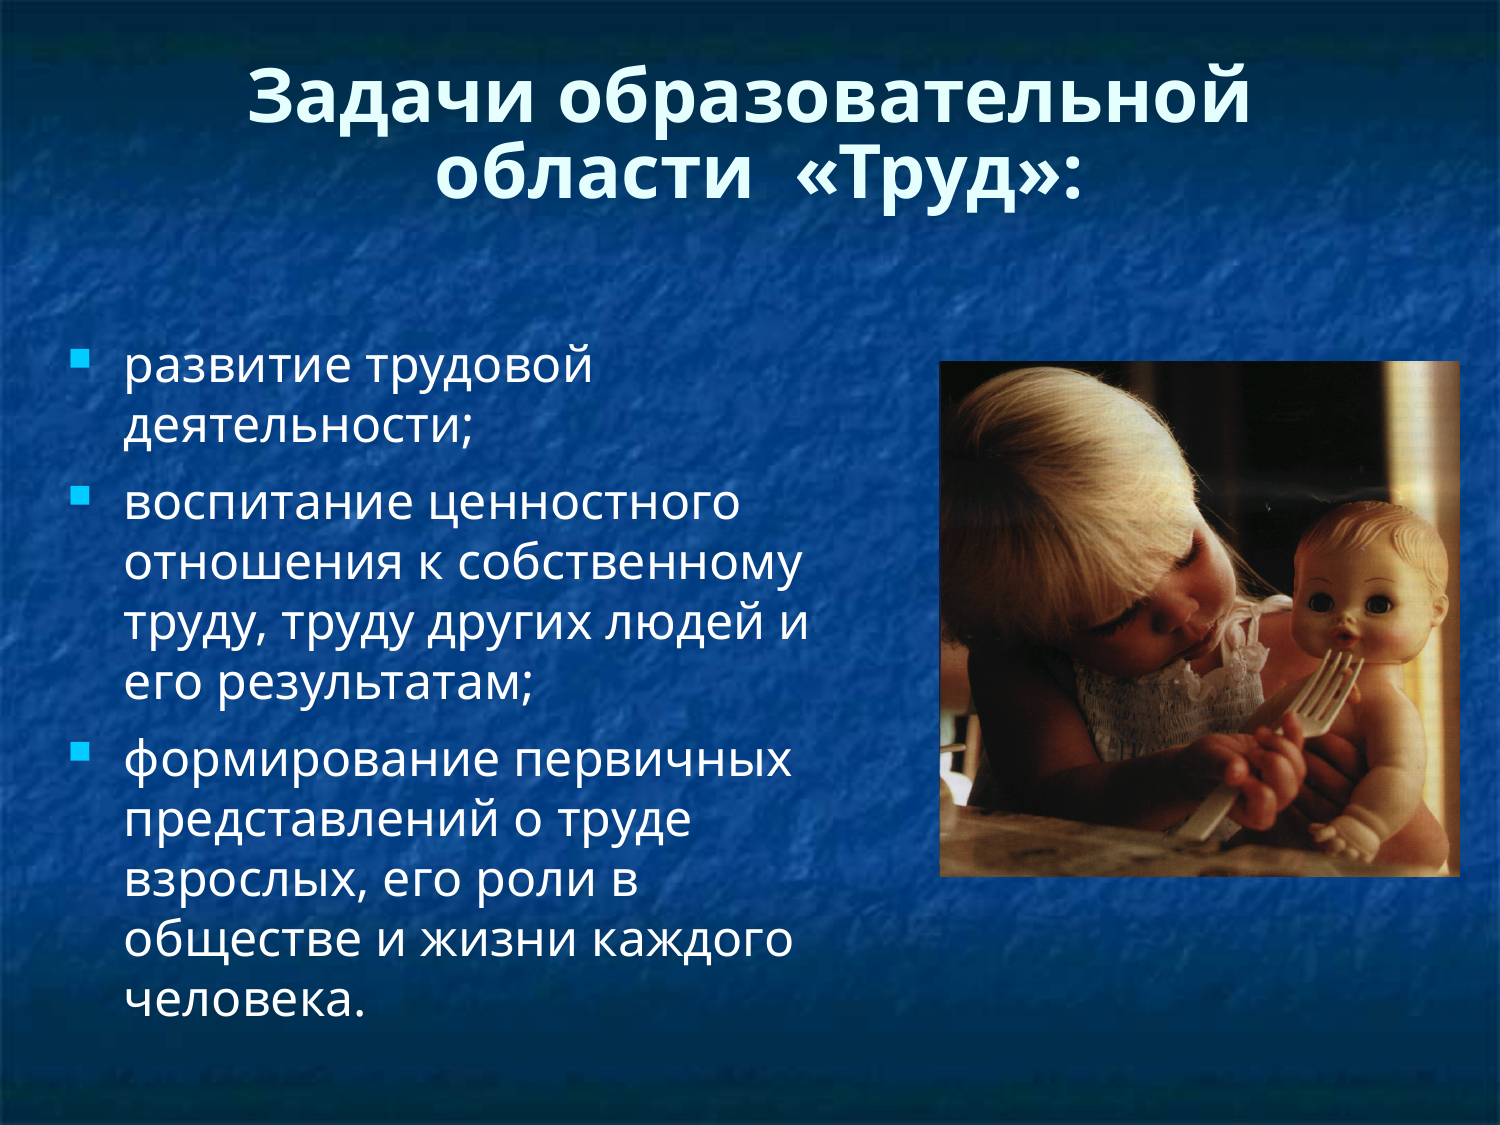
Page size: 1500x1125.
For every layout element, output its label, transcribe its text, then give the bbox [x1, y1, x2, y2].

list развитие трудовой деятельности; воспитание ценностного отношения к собственному труду, труду других людей и его результатам; формирование первичных представлений о труде взрослых, его роли в обществе и жизни каждого человека. [52, 324, 857, 1048]
title Задачи образовательной области «Труд»: [52, 66, 1448, 268]
picture [0, 0, 1500, 1125]
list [938, 361, 1460, 877]
